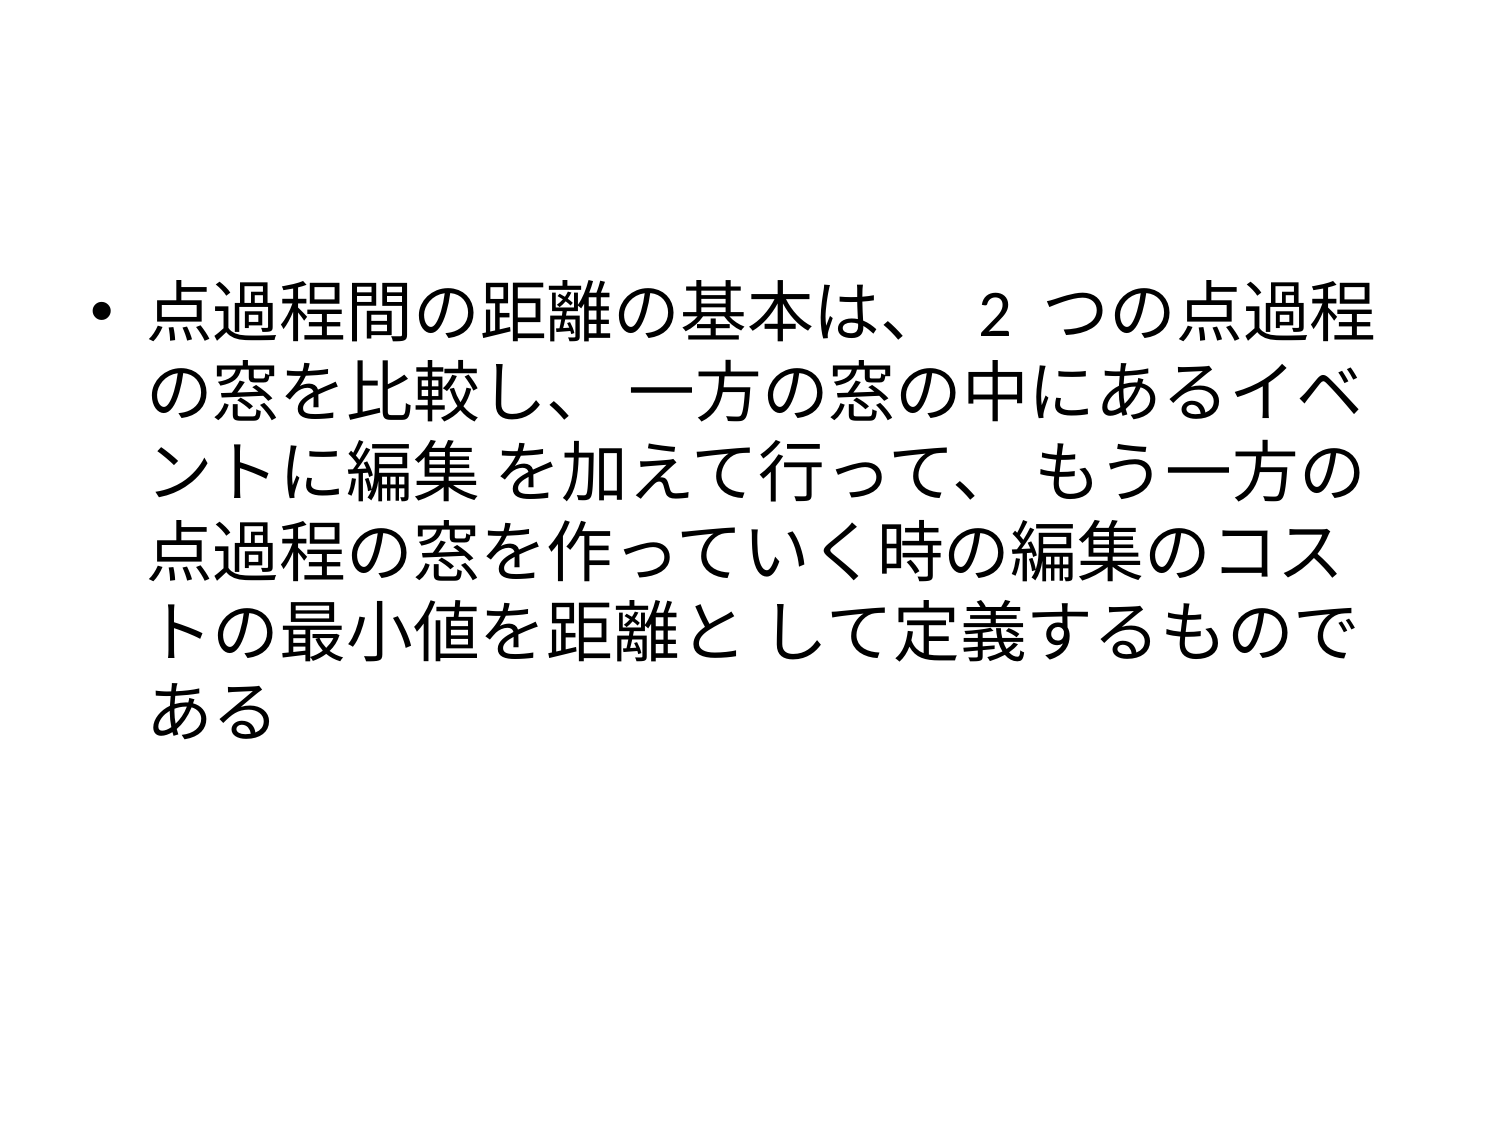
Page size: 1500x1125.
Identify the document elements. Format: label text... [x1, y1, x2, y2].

list 点過程間の距離の基本は、 2 つの点過程の窓を比較し、 一方の窓の中にあるイベントに編集 を加えて行って、 もう一方の点過程の窓を作っていく時の編集のコストの最小値を距離と して定義するものである [75, 262, 1425, 1005]
